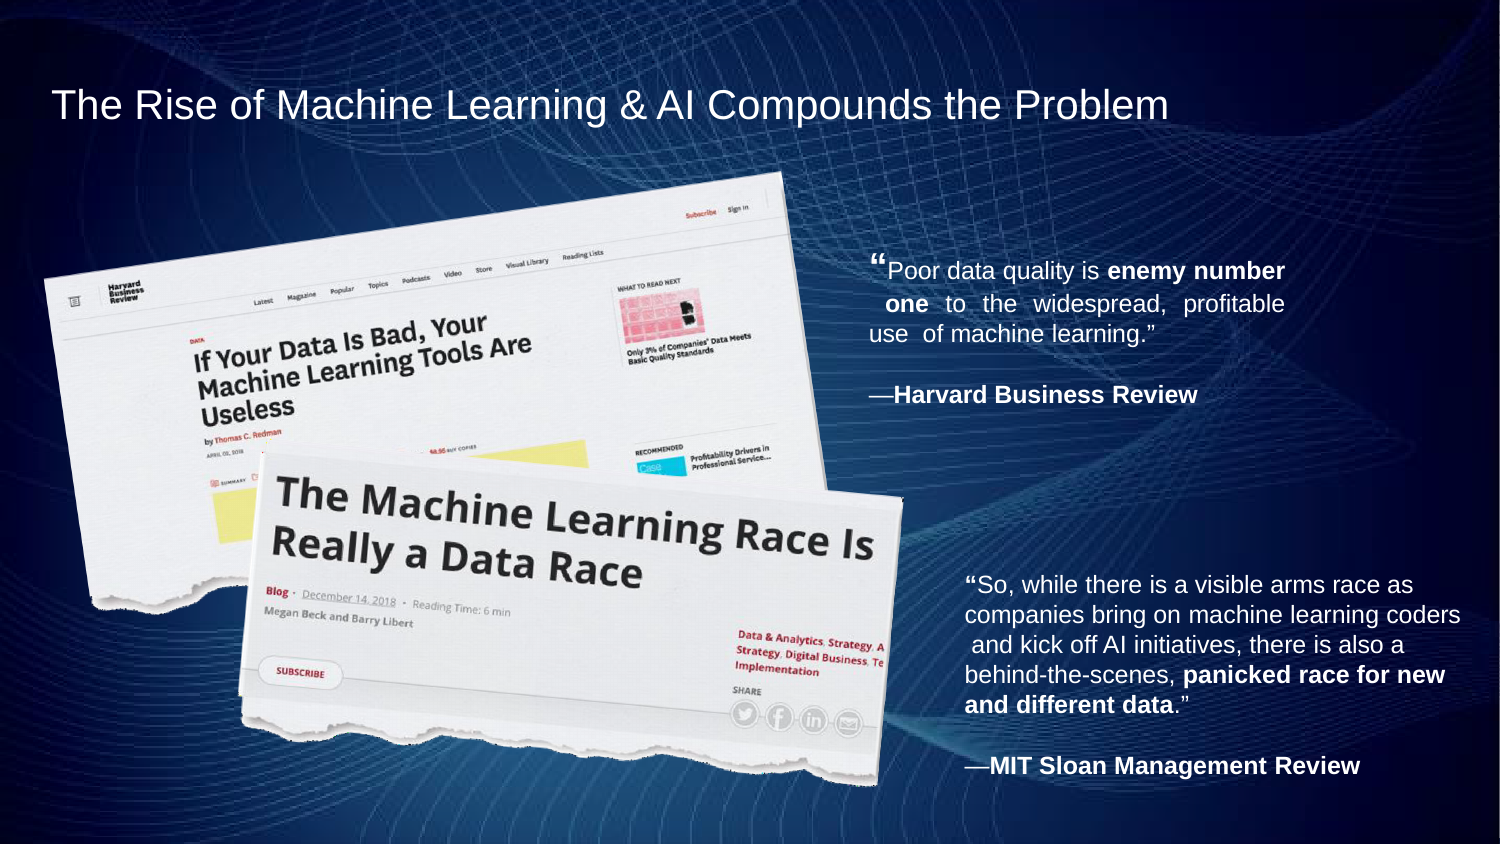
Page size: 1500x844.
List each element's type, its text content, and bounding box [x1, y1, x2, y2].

text_box [194, 408, 1104, 844]
text_box [42, 162, 833, 634]
text_box “So, while there is a visible arms race as companies bring on machine learning coders and kick off AI initiatives, there is also a behind-the-scenes, panicked race for new and different data.” —MIT Sloan Management Review [962, 566, 1463, 780]
text_box [0, 0, 1500, 844]
text_box “Poor data quality is enemy number one to the widespread, profitable use of machine learning.” —Harvard Business Review [866, 240, 1287, 409]
title The Rise of Machine Learning & AI Compounds the Problem [48, 75, 1172, 219]
